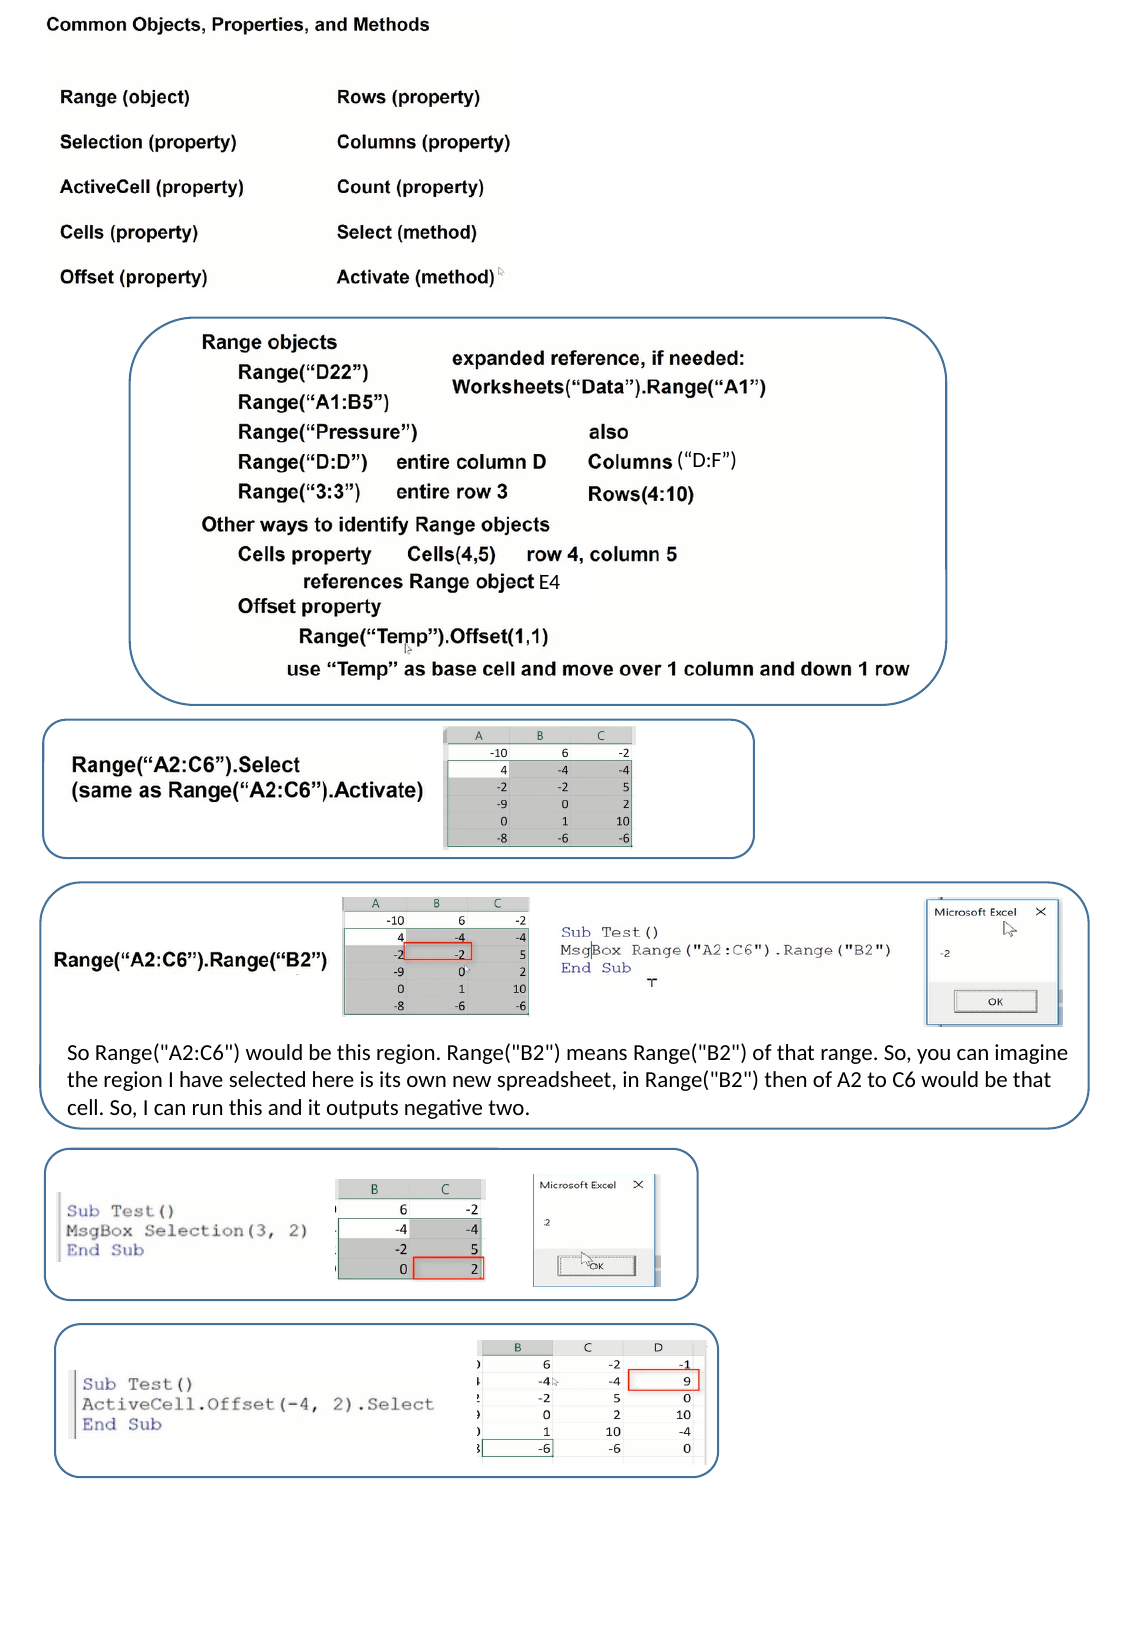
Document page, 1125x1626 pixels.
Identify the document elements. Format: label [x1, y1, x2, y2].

picture [342, 897, 530, 1017]
text_box [52, 1119, 66, 1128]
text_box [128, 316, 948, 706]
text_box [1063, 1100, 1089, 1128]
picture [477, 1340, 708, 1465]
picture [67, 750, 426, 803]
picture [533, 1174, 661, 1287]
picture [443, 726, 636, 850]
picture [335, 1179, 486, 1282]
text_box [187, 330, 917, 685]
picture [923, 897, 1063, 1027]
text_box [42, 718, 755, 860]
picture [52, 948, 331, 975]
picture [40, 10, 513, 292]
picture [56, 1193, 320, 1262]
text_box [39, 881, 1090, 1130]
text_box [43, 1147, 699, 1302]
picture [68, 1370, 441, 1439]
text_box [54, 1323, 720, 1479]
picture [557, 920, 896, 987]
